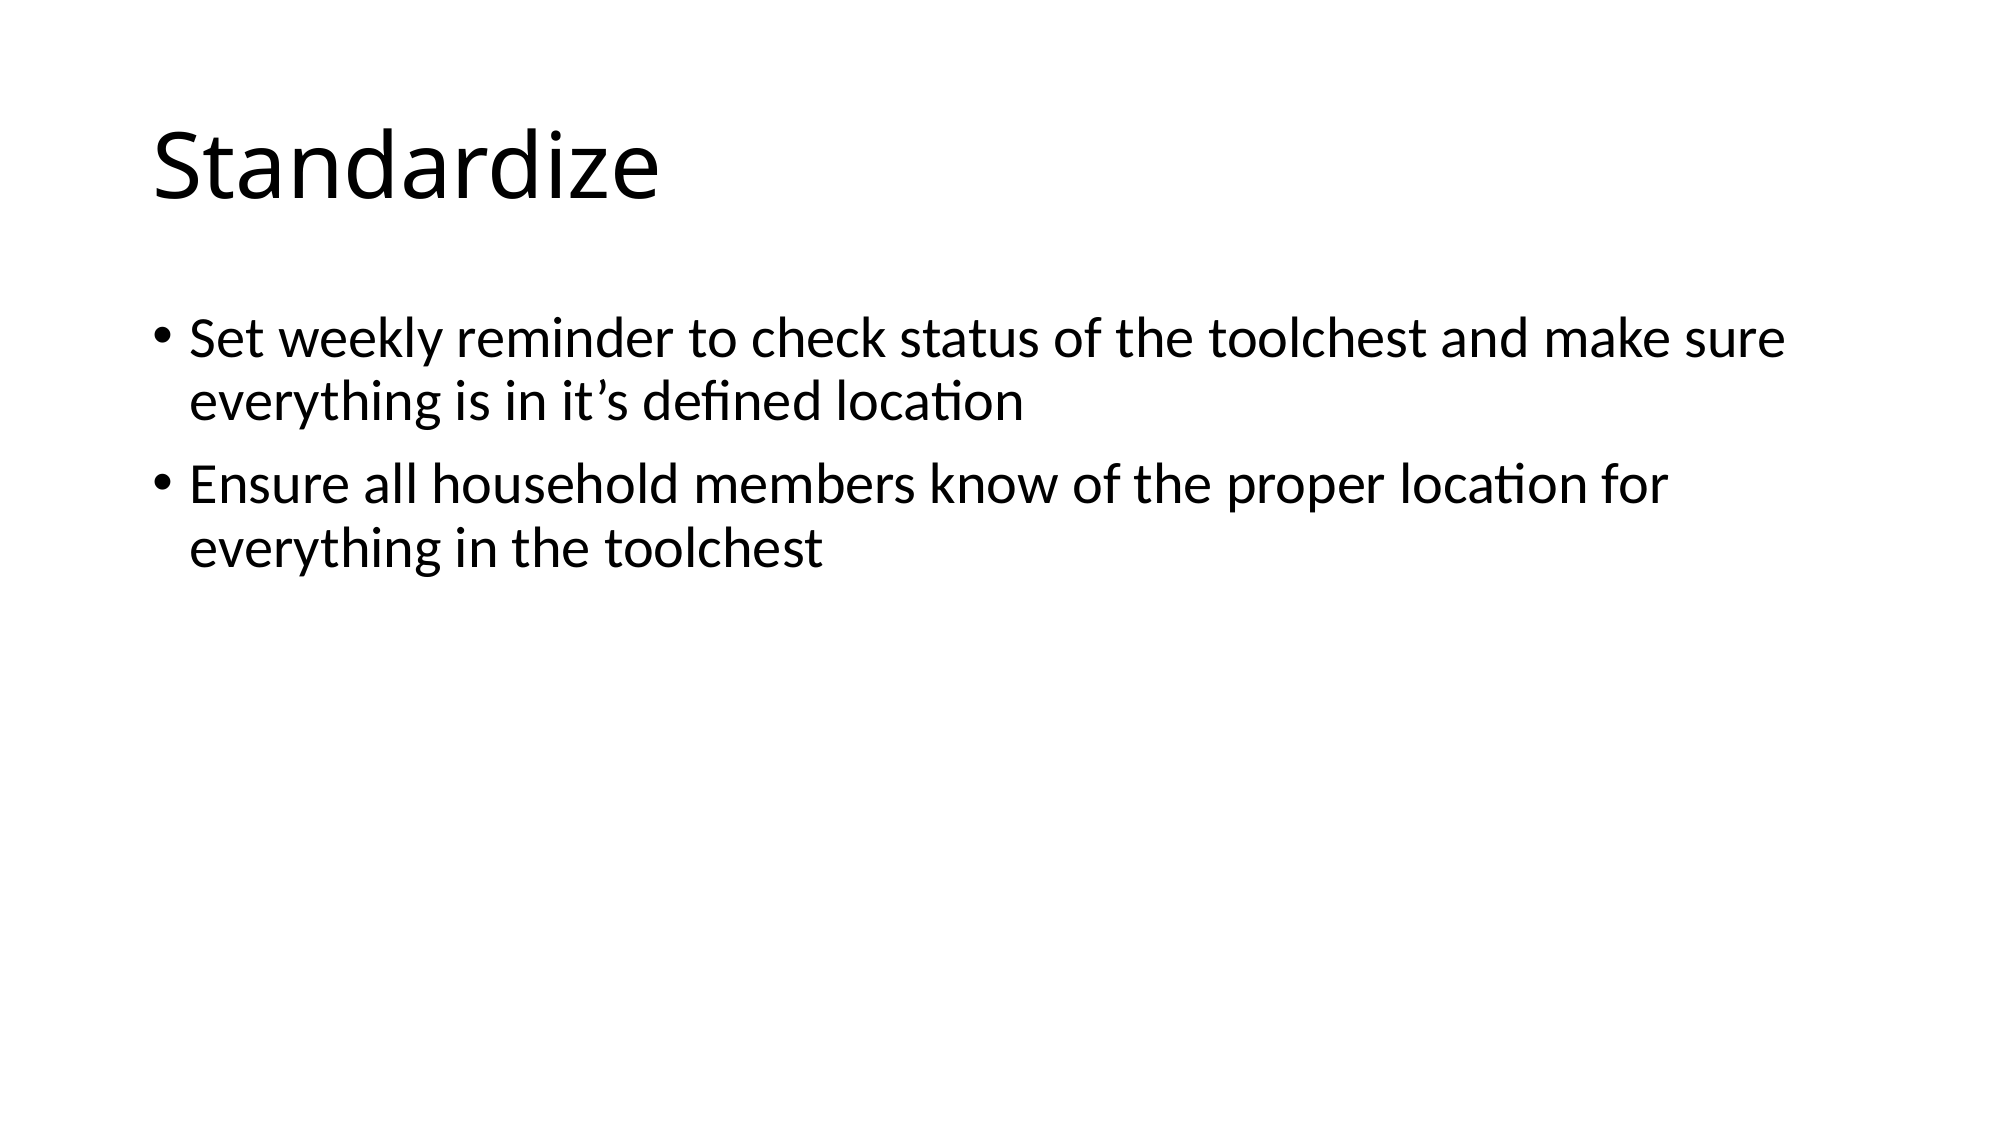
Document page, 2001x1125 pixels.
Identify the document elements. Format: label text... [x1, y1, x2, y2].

title Standardize [137, 59, 1863, 278]
list Set weekly reminder to check status of the toolchest and make sure everything is in it’s defined location Ensure all household members know of the proper location for everything in the toolchest [137, 299, 1863, 1014]
